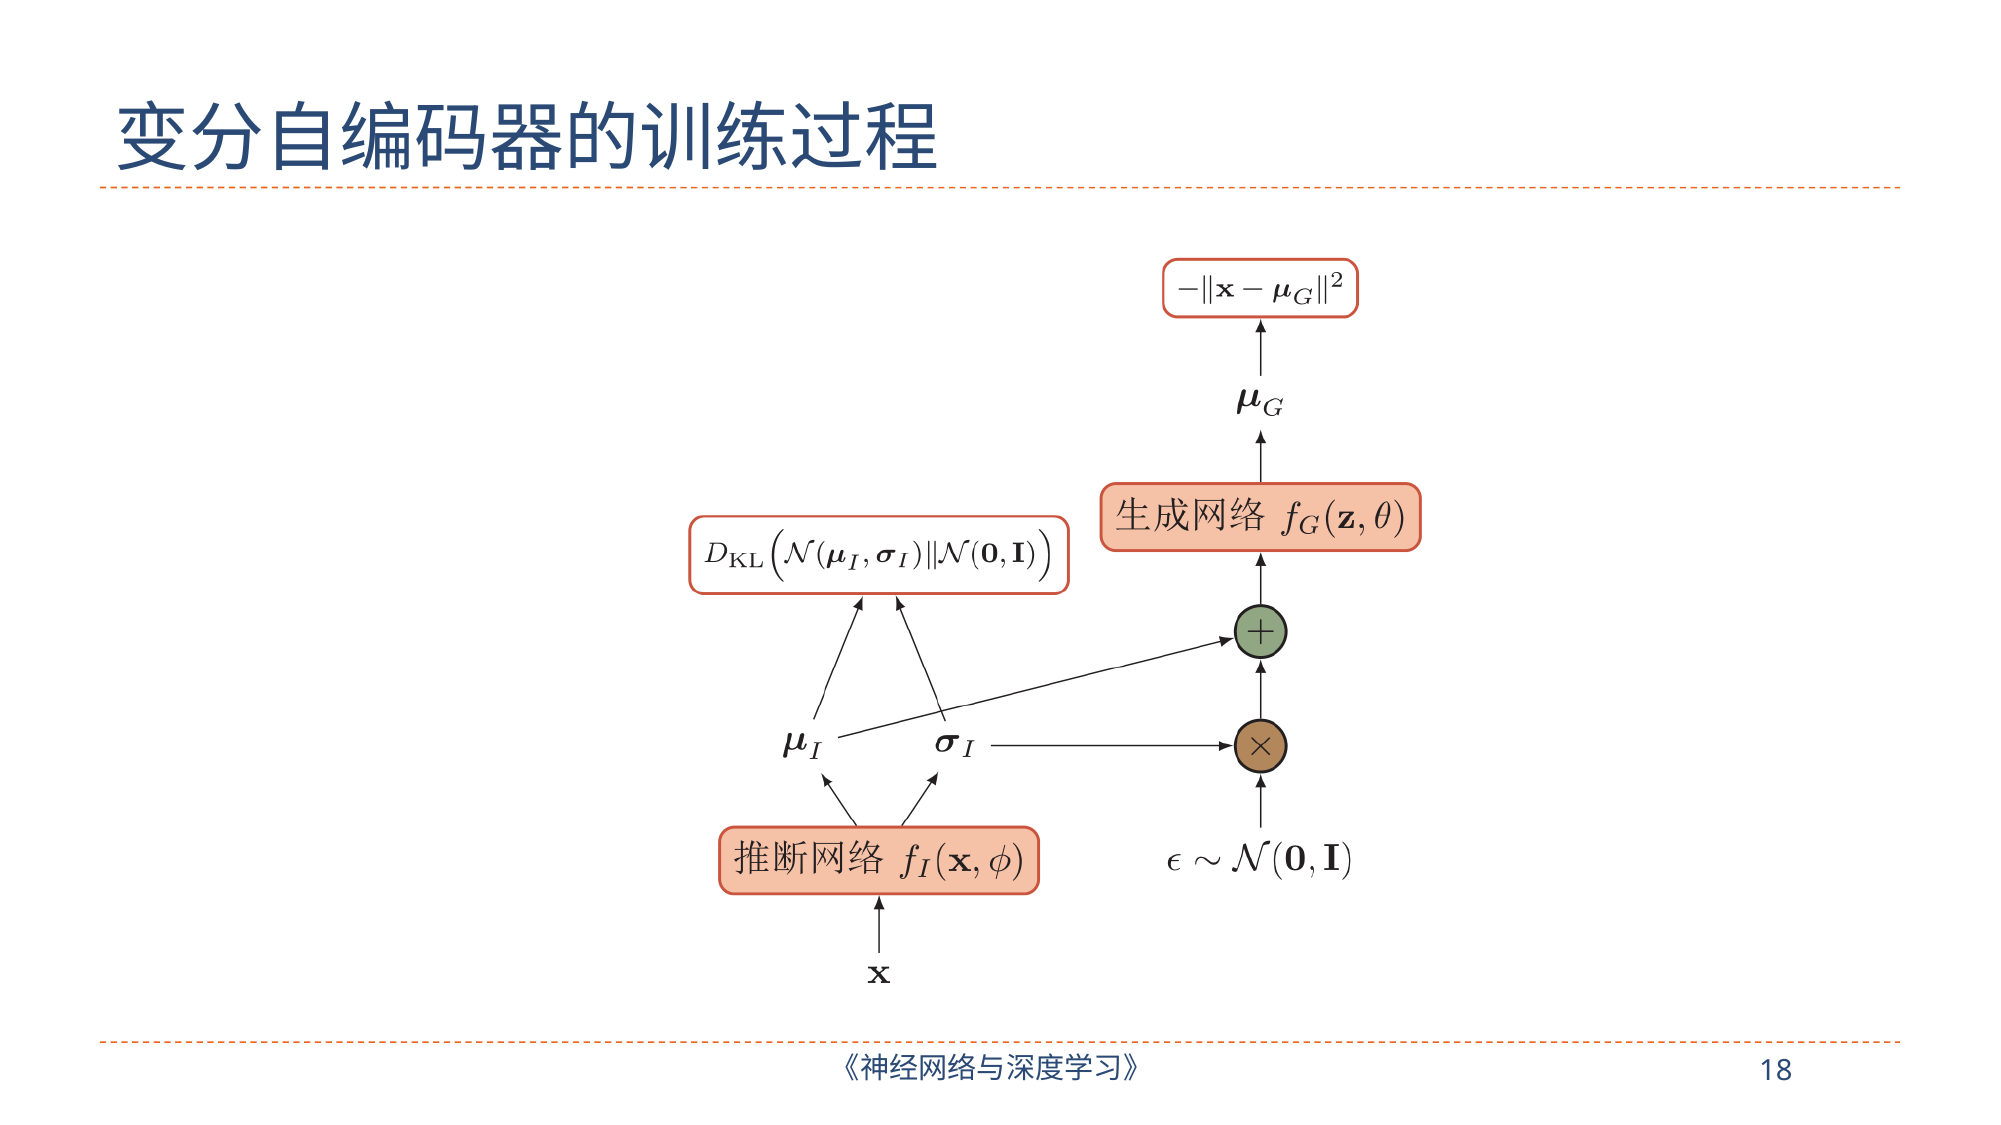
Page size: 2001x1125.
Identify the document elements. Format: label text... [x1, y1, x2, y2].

picture [562, 212, 1501, 1010]
title 变分自编码器的训练过程 [99, 24, 1900, 188]
